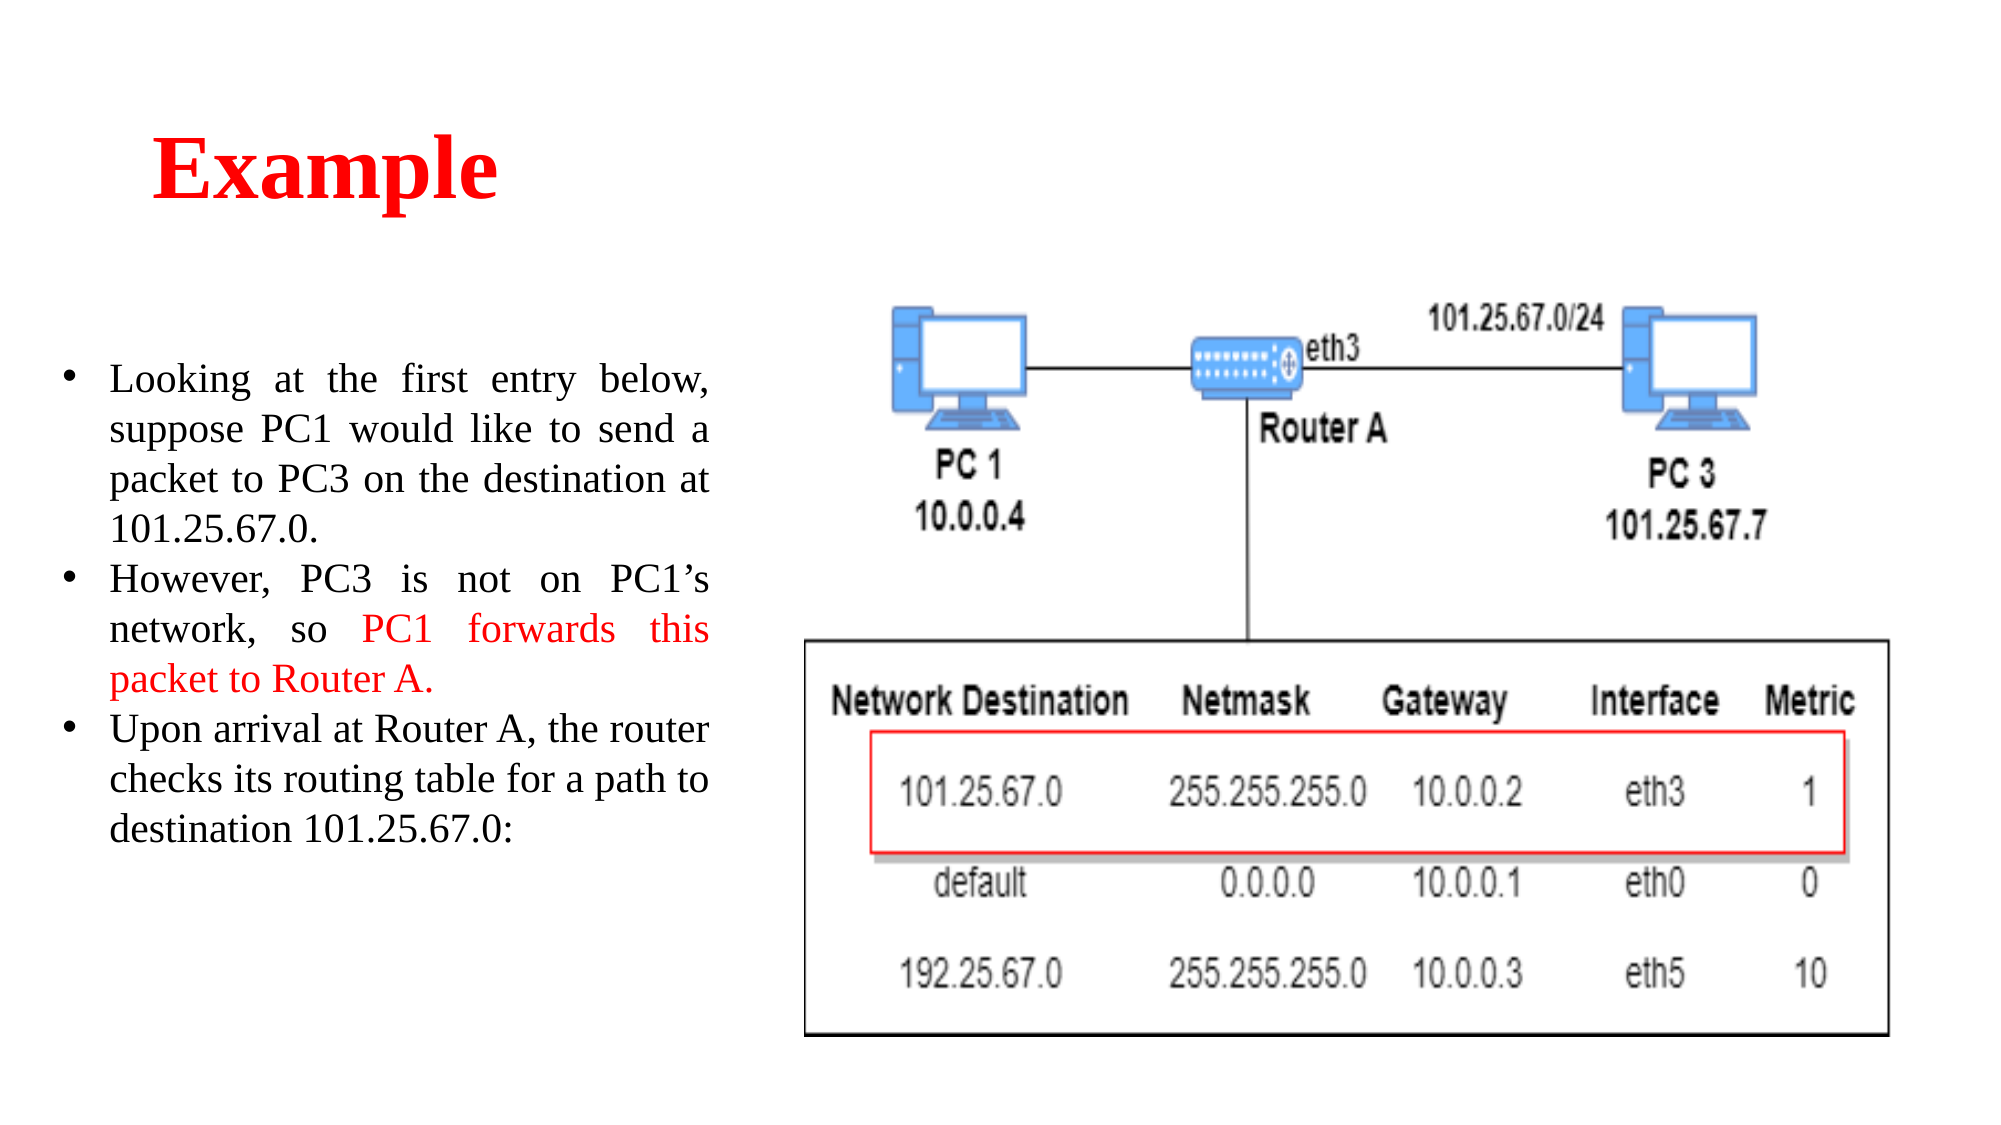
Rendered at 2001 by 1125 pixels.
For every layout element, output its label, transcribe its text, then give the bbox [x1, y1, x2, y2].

title Example [137, 59, 1863, 278]
text_box Looking at the first entry below, suppose PC1 would like to send a packet to PC3 on the destination at 101.25.67.0. However, PC3 is not on PC1’s network, so PC1 forwards this packet to Router A. Upon arrival at Router A, the router checks its routing table for a path to destination 101.25.67.0: [47, 343, 725, 859]
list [804, 277, 1970, 1037]
